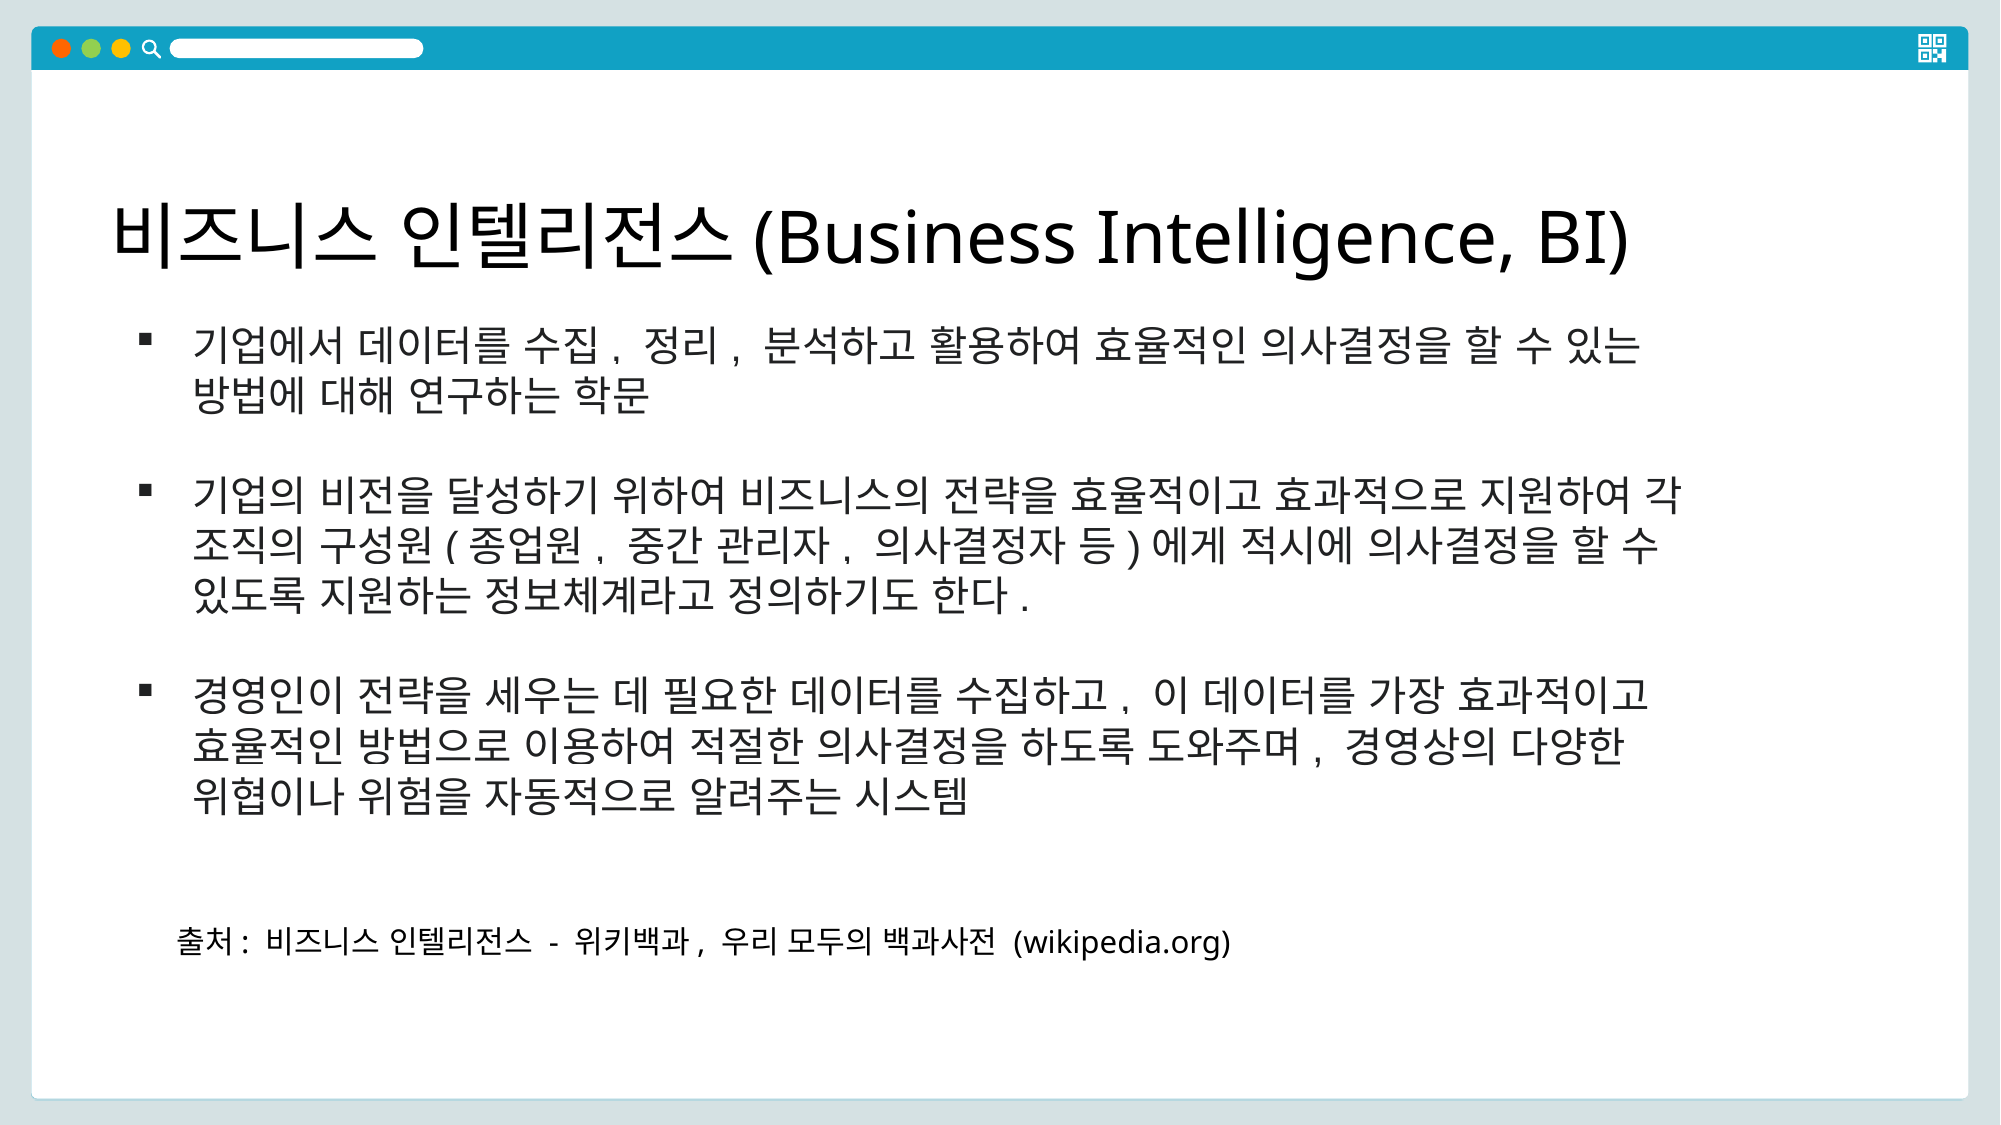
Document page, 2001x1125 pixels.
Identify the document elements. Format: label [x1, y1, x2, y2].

text_box [31, 26, 1969, 1099]
